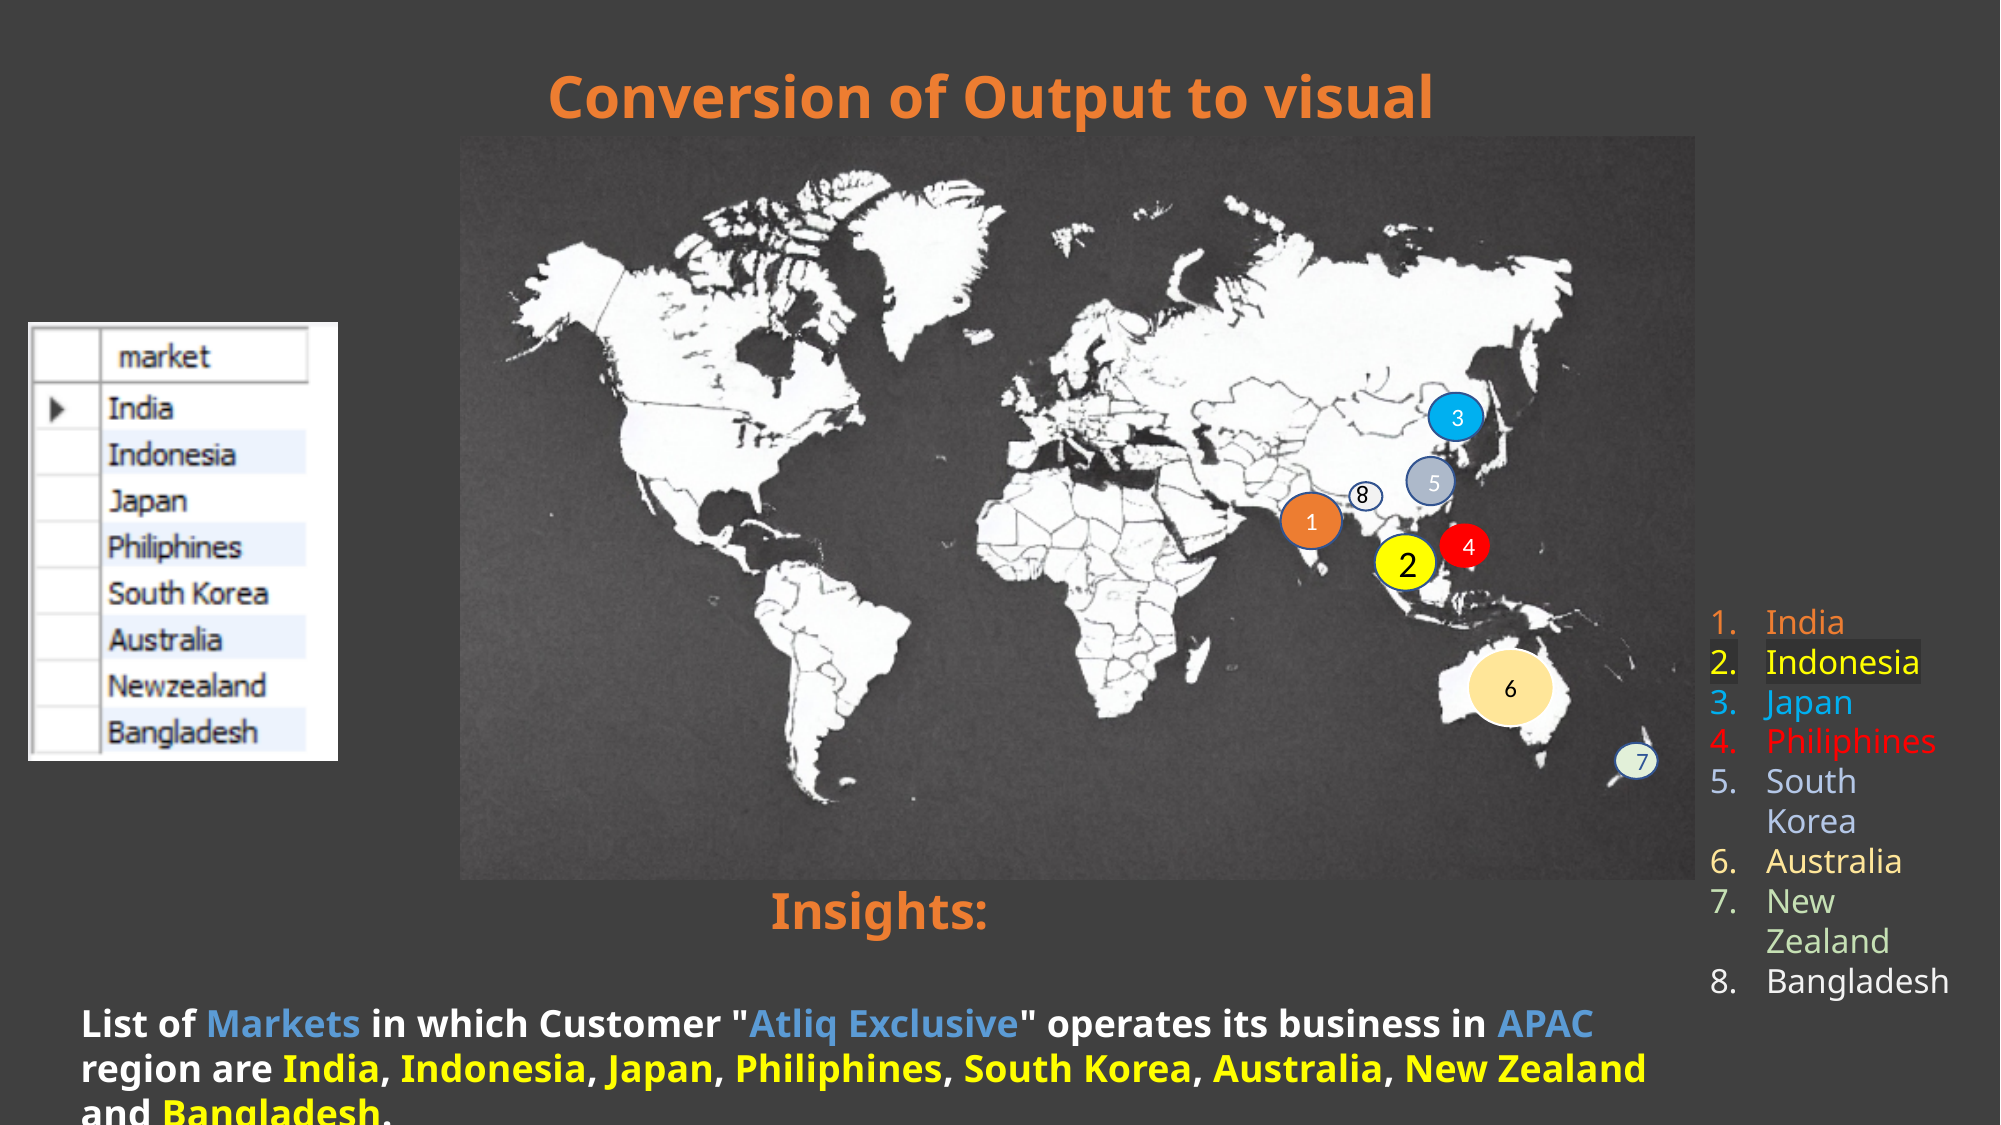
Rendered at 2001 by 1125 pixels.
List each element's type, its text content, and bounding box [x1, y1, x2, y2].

text_box India Indonesia Japan Philiphines South Korea Australia New Zealand Bangladesh [1695, 593, 1972, 1008]
picture [28, 322, 338, 761]
text_box Conversion of Output to visual [137, 53, 1846, 138]
text_box Insights: List of Markets in which Customer "Atliq Exclusive" operates its business in APAC region are India, Indonesia, Japan, Philiphines, South Korea, Australia, New Zealand and Bangladesh. [65, 872, 1695, 1125]
picture [460, 136, 1695, 881]
